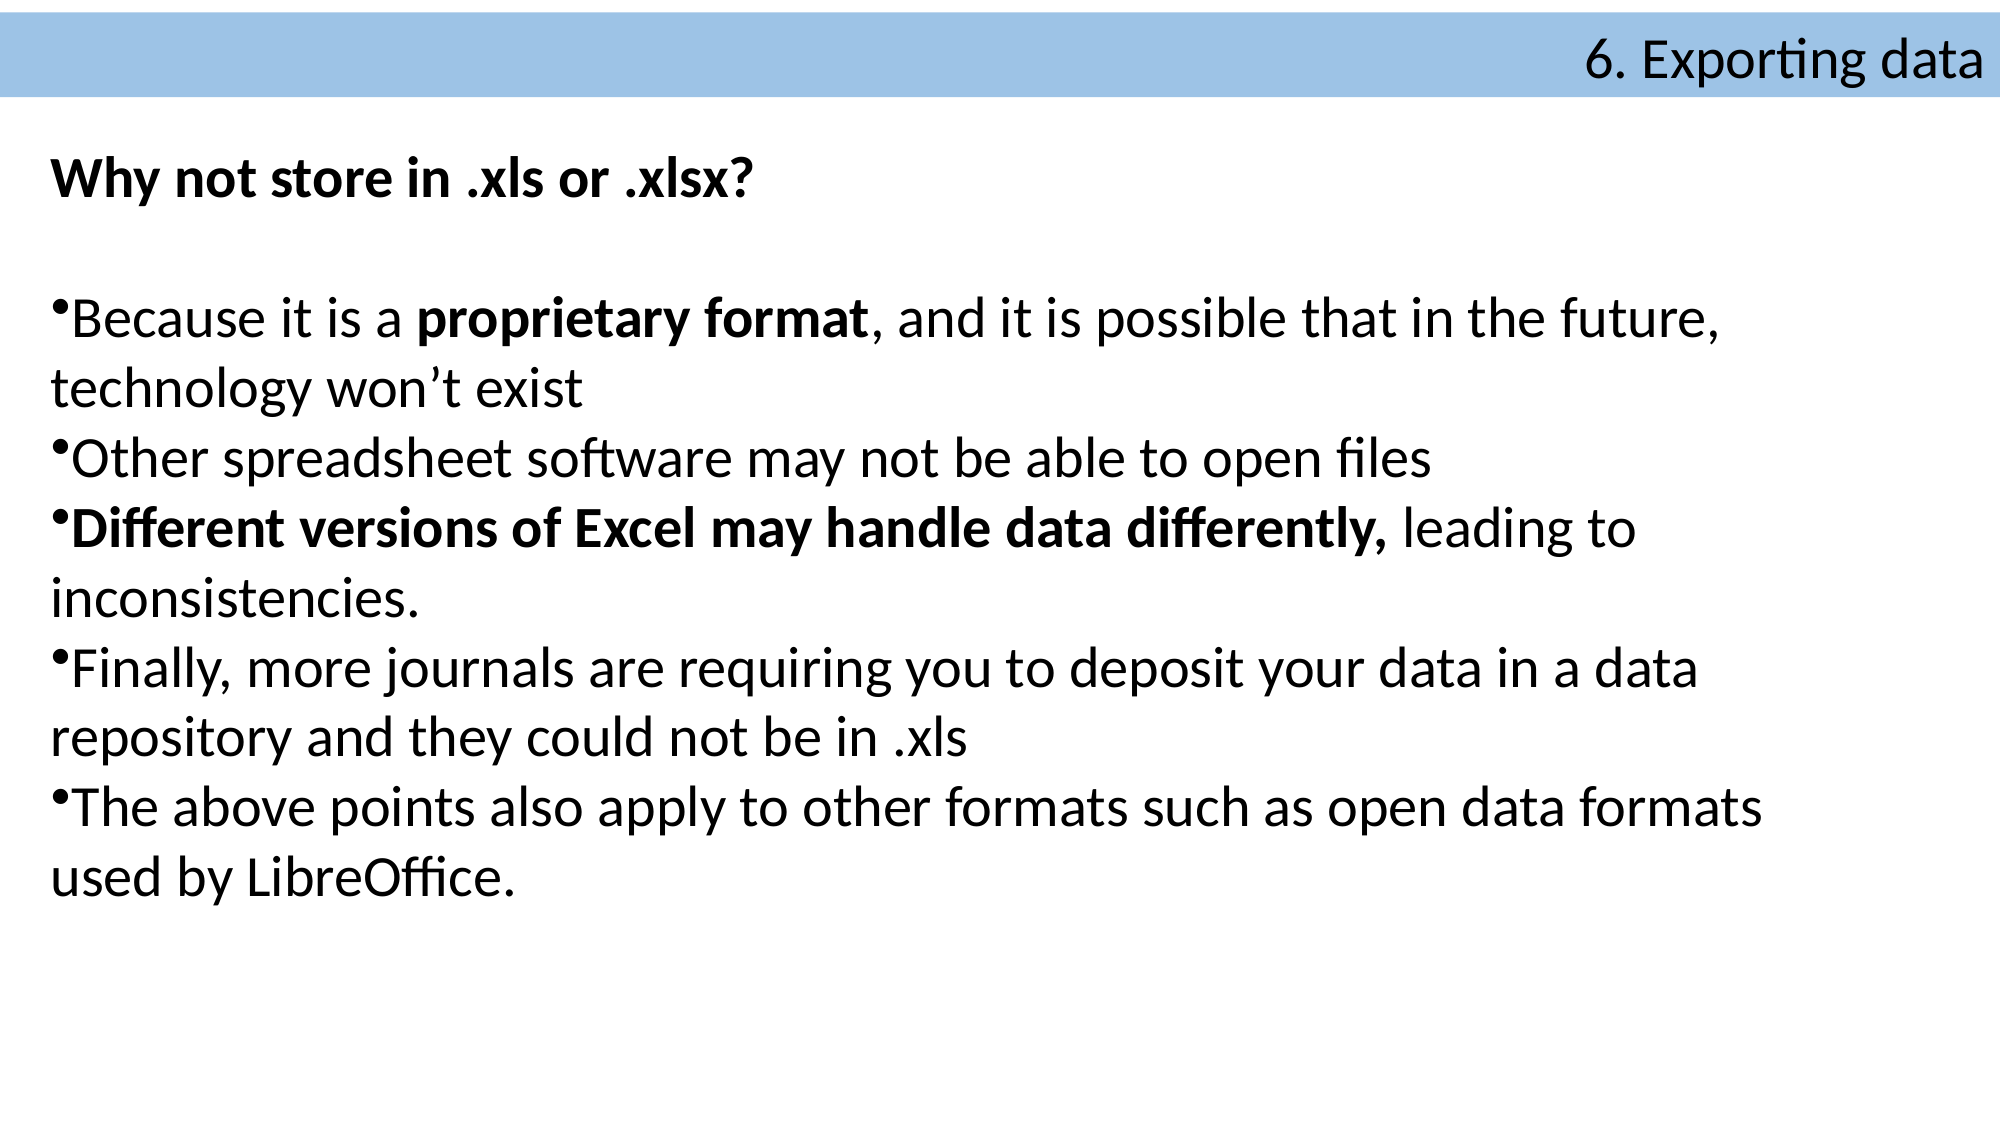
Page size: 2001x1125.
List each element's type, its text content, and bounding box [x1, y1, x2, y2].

text_box Why not store in .xls or .xlsx? Because it is a proprietary format, and it is possible that in the future, technology won’t exist Other spreadsheet software may not be able to open files Different versions of Excel may handle data differently, leading to inconsistencies. Finally, more journals are requiring you to deposit your data in a data repository and they could not be in .xls The above points also apply to other formats such as open data formats used by LibreOffice. [36, 131, 1866, 1016]
text_box 6. Exporting data [0, 12, 2000, 98]
